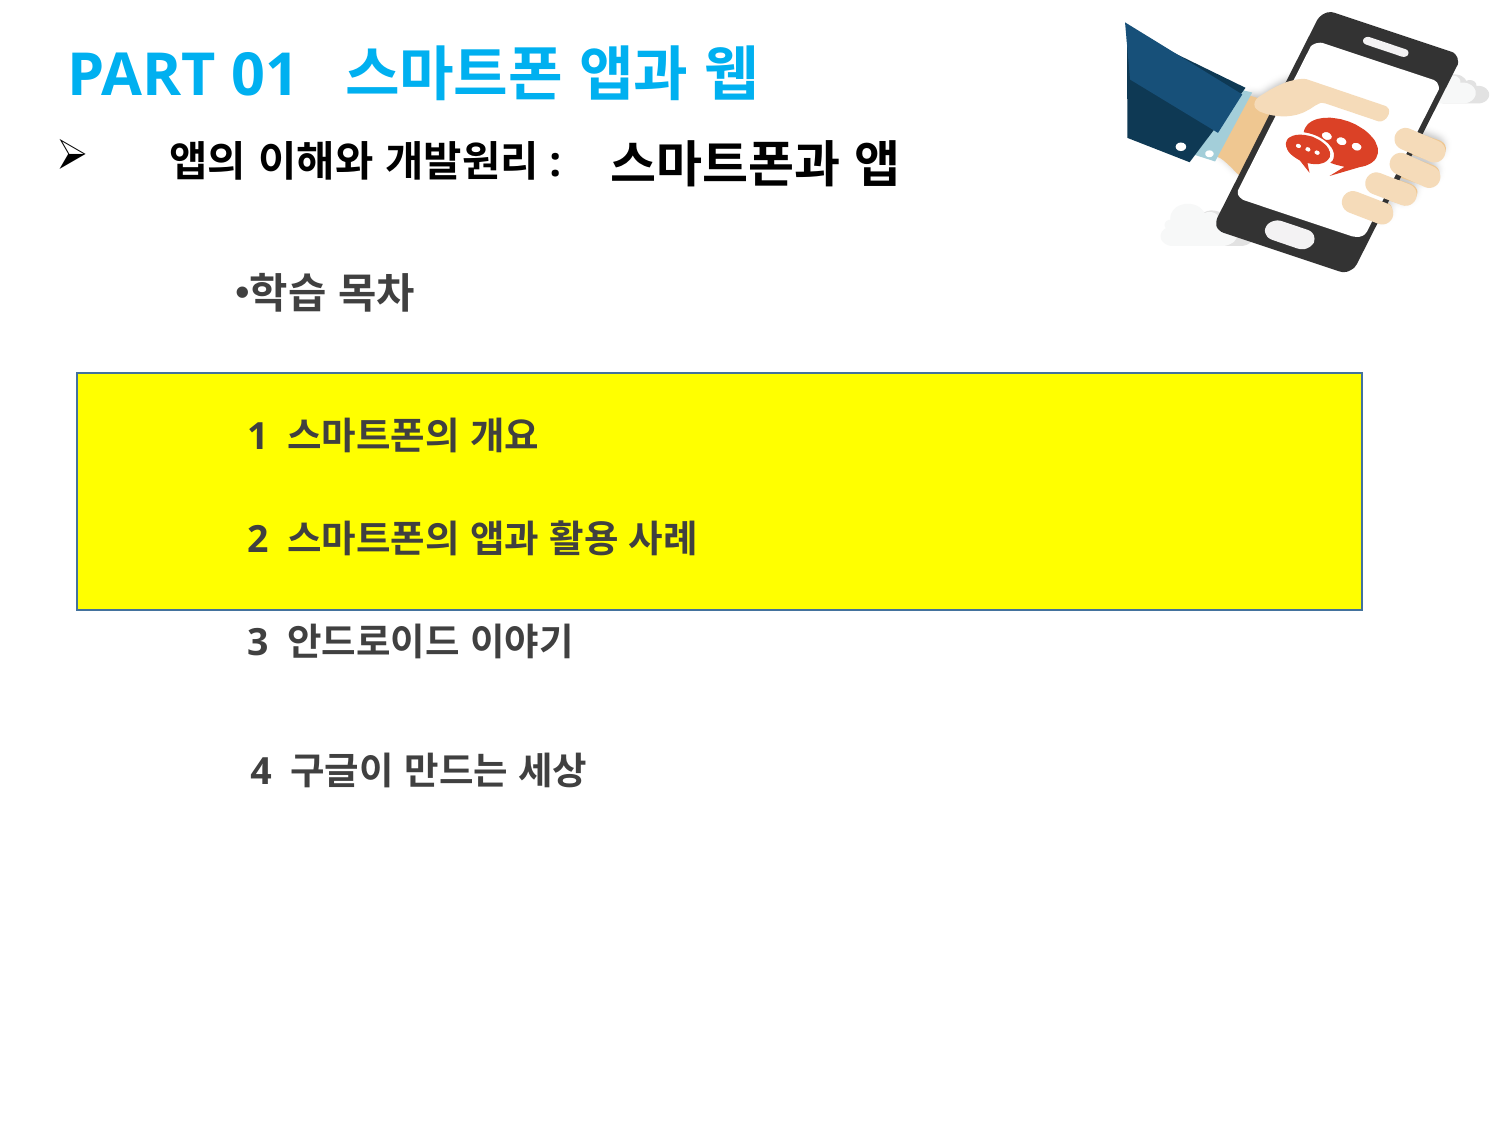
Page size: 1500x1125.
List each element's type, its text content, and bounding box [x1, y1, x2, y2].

text_box 학습 목차 [220, 269, 823, 325]
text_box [232, 404, 914, 910]
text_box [1103, 12, 1490, 273]
text_box PART 01 스마트폰 앱과 웹 [53, 42, 1103, 115]
text_box 스마트폰과 앱 [572, 137, 1103, 200]
text_box 앱의 이해와 개발원리: [41, 137, 572, 192]
text_box [76, 372, 1363, 611]
